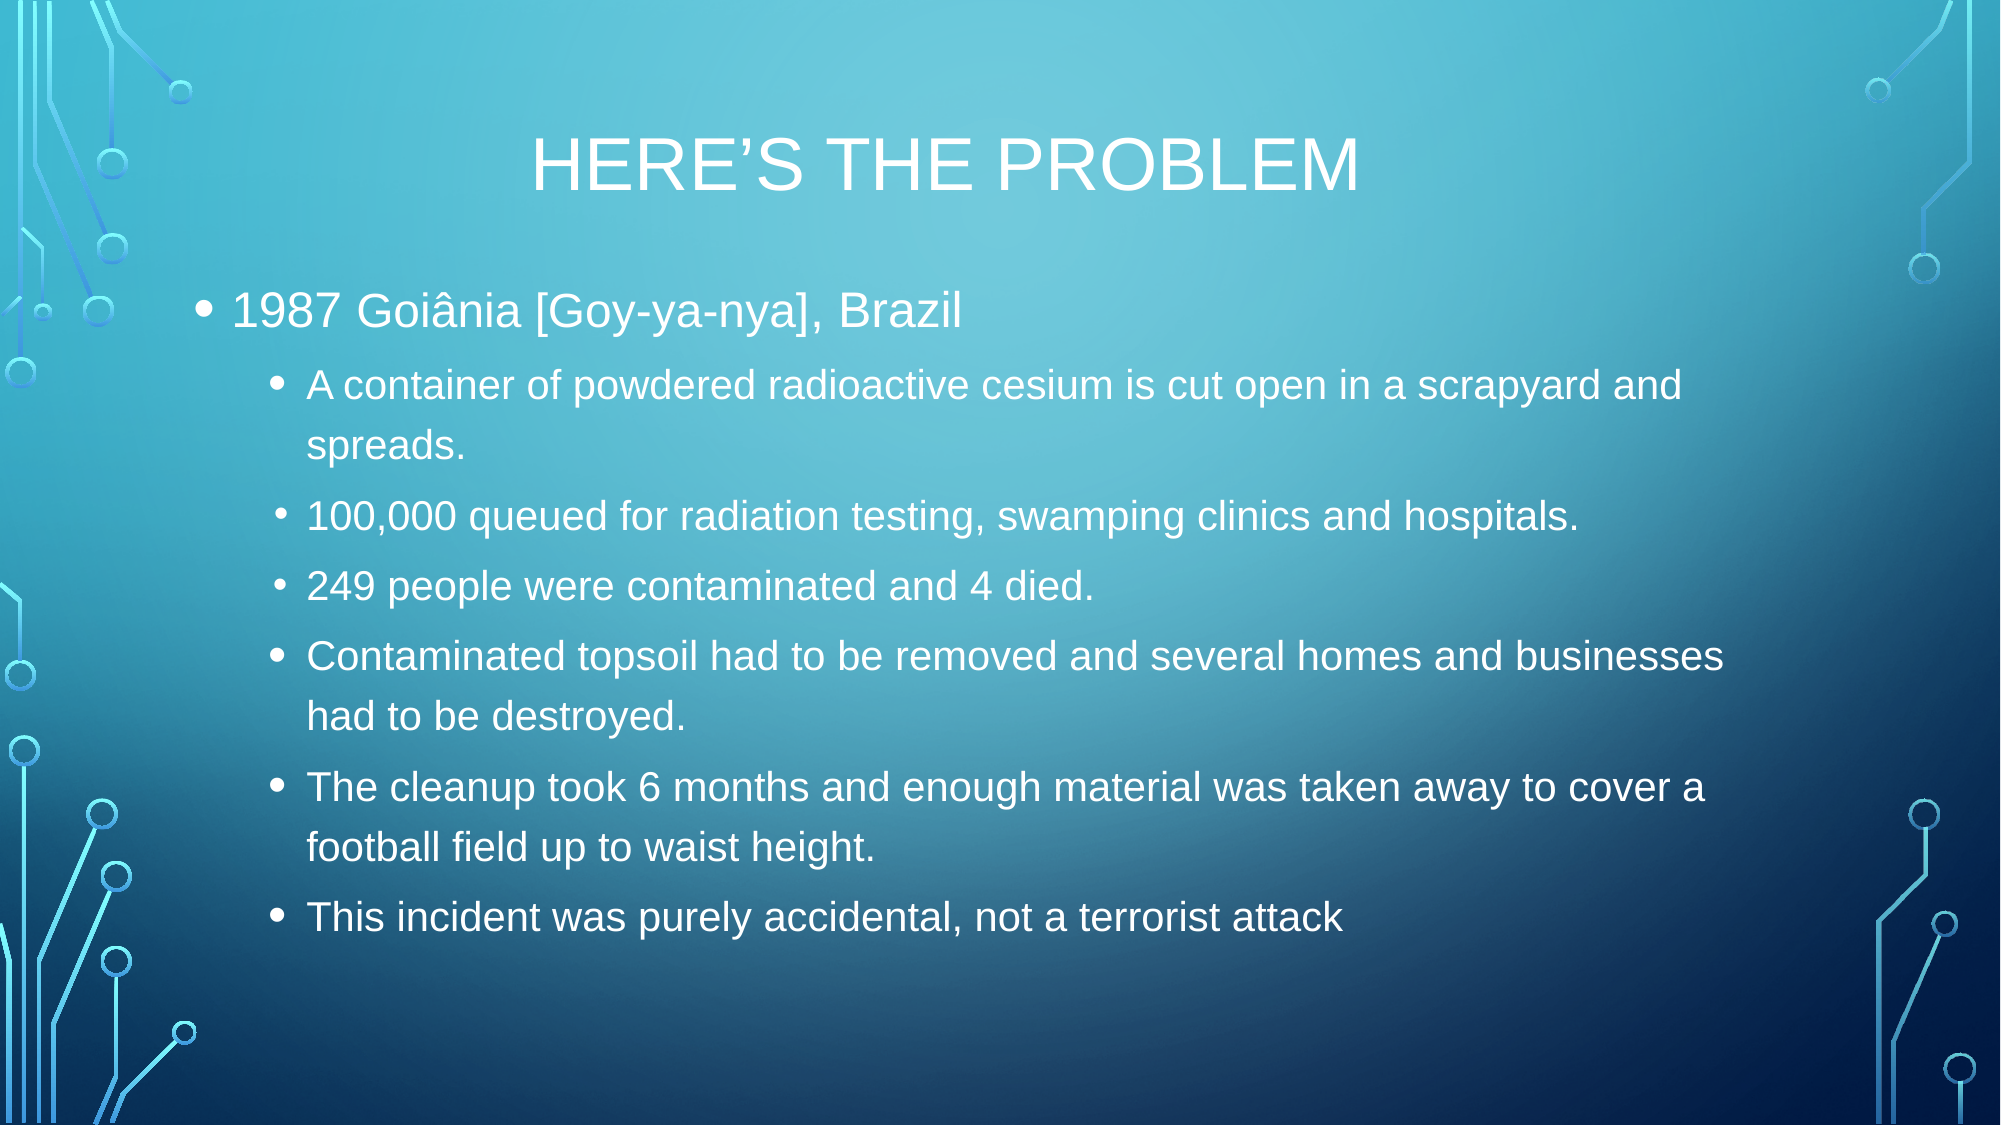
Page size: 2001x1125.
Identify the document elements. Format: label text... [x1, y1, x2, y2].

list 1987 Goiânia [Goy-ya-nya], Brazil A container of powdered radioactive cesium is cut open in a scrapyard and spreads. 100,000 queued for radiation testing, swamping clinics and hospitals. 249 people were contaminated and 4 died. Contaminated topsoil had to be removed and several homes and businesses had to be destroyed. The cleanup took 6 months and enough material was taken away to cover a football field up to waist height. This incident was purely accidental, not a terrorist attack [178, 258, 1822, 1067]
title HERE’S THE PROBLEM [515, 91, 1409, 240]
